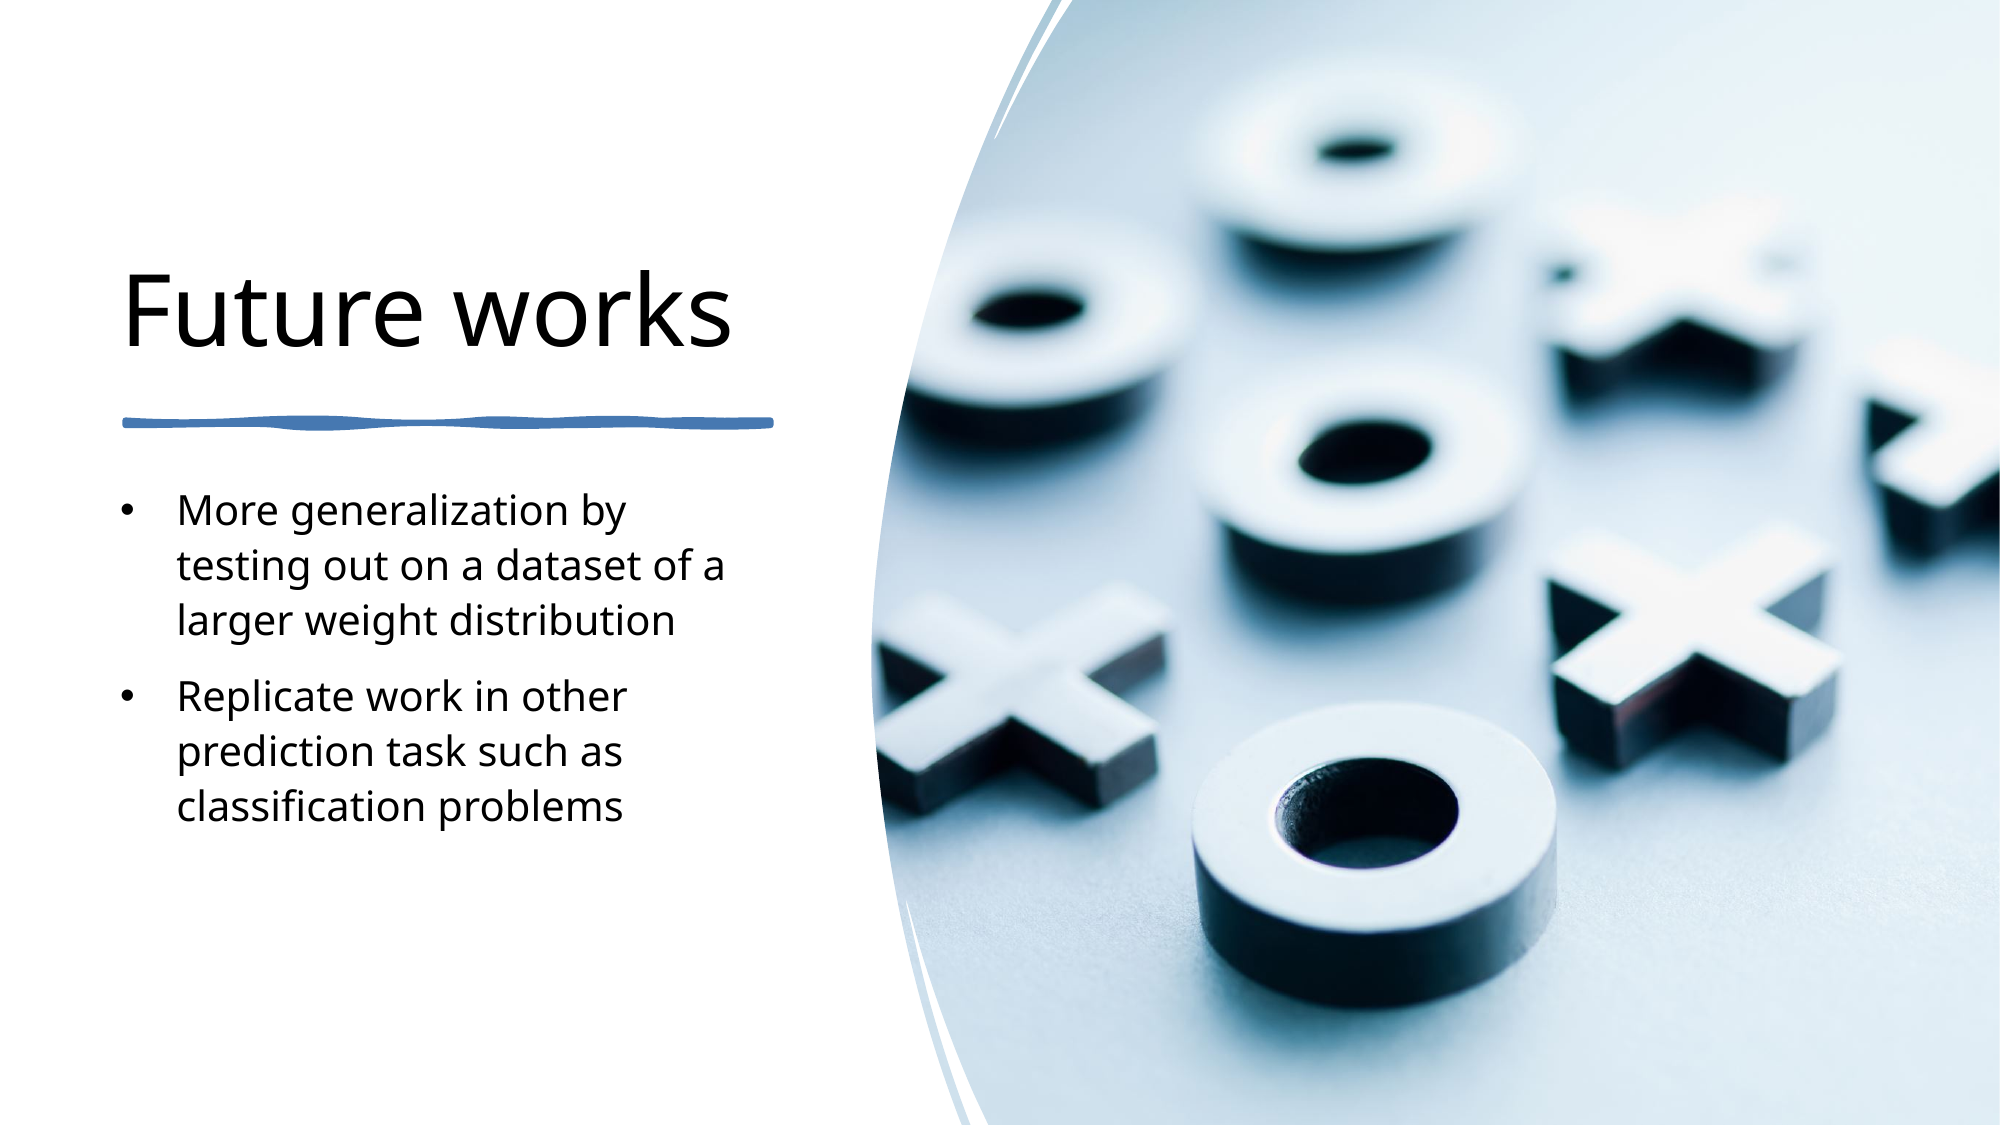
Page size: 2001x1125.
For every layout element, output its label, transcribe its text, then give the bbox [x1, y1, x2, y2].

picture [871, 0, 2000, 1125]
title Future works [105, 53, 871, 375]
text_box [0, 0, 871, 1125]
list More generalization by testing out on a dataset of a larger weight distribution Replicate work in other prediction task such as classification problems [105, 471, 802, 1016]
text_box [124, 417, 772, 429]
